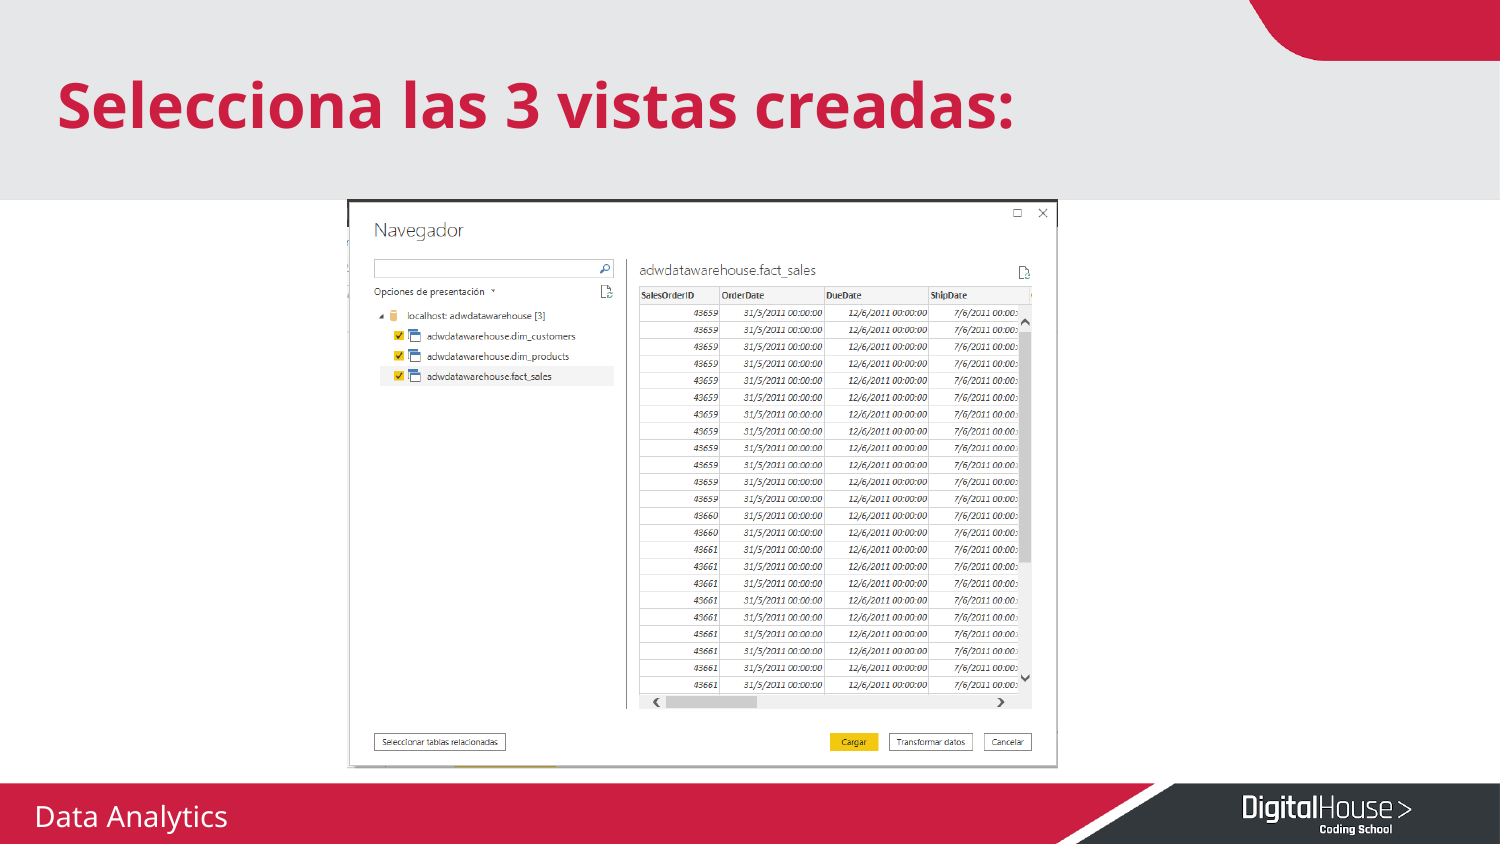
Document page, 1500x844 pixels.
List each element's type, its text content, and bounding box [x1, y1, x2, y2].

picture [0, 0, 1500, 844]
title Selecciona las 3 vistas creadas: [42, 23, 1265, 184]
